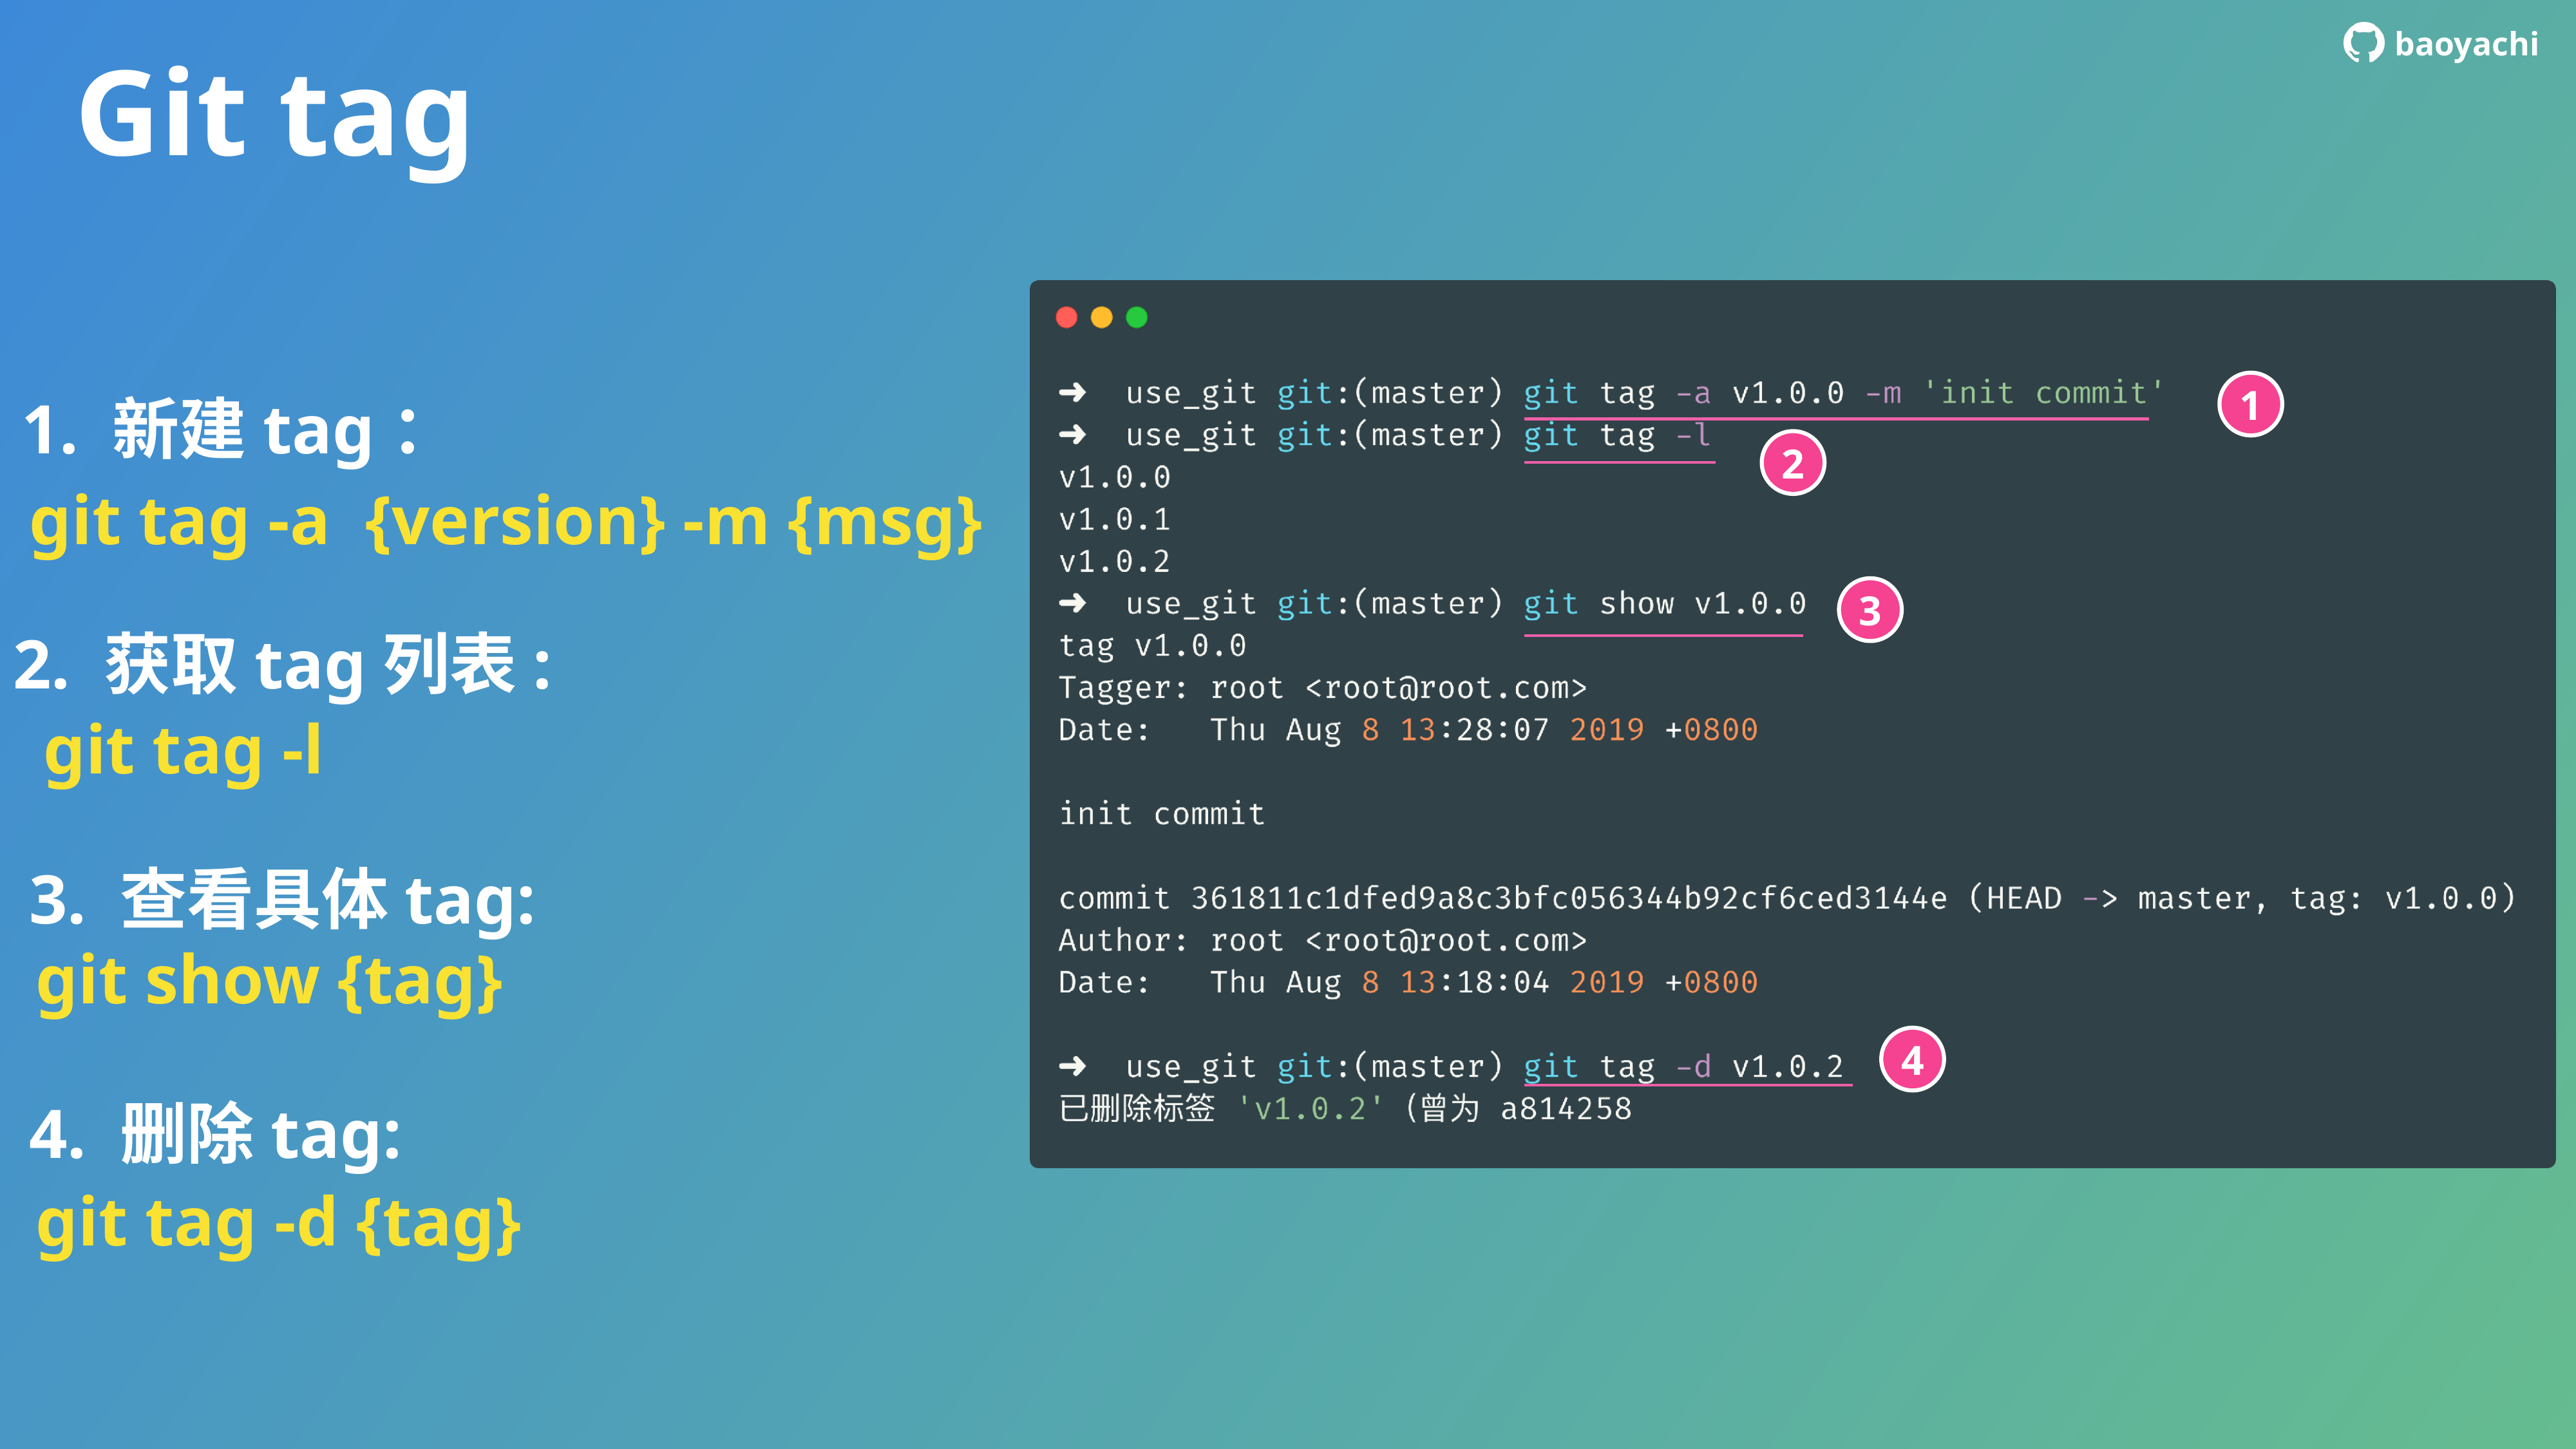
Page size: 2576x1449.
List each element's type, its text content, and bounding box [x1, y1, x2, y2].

text_box git tag -l [37, 701, 330, 793]
text_box 3. 查看具体tag: [23, 851, 542, 943]
text_box 1. 新建tag： [15, 381, 464, 473]
text_box git tag -d {tag} [30, 1173, 527, 1265]
text_box 4. 删除tag: [23, 1086, 408, 1177]
text_box git tag -a {version} -m {msg} [24, 471, 989, 564]
text_box 2. 获取tag列表: [7, 616, 558, 708]
text_box Git tag [70, 32, 513, 185]
text_box git show {tag} [30, 931, 509, 1023]
picture [2344, 22, 2385, 64]
picture [1030, 279, 2557, 1170]
